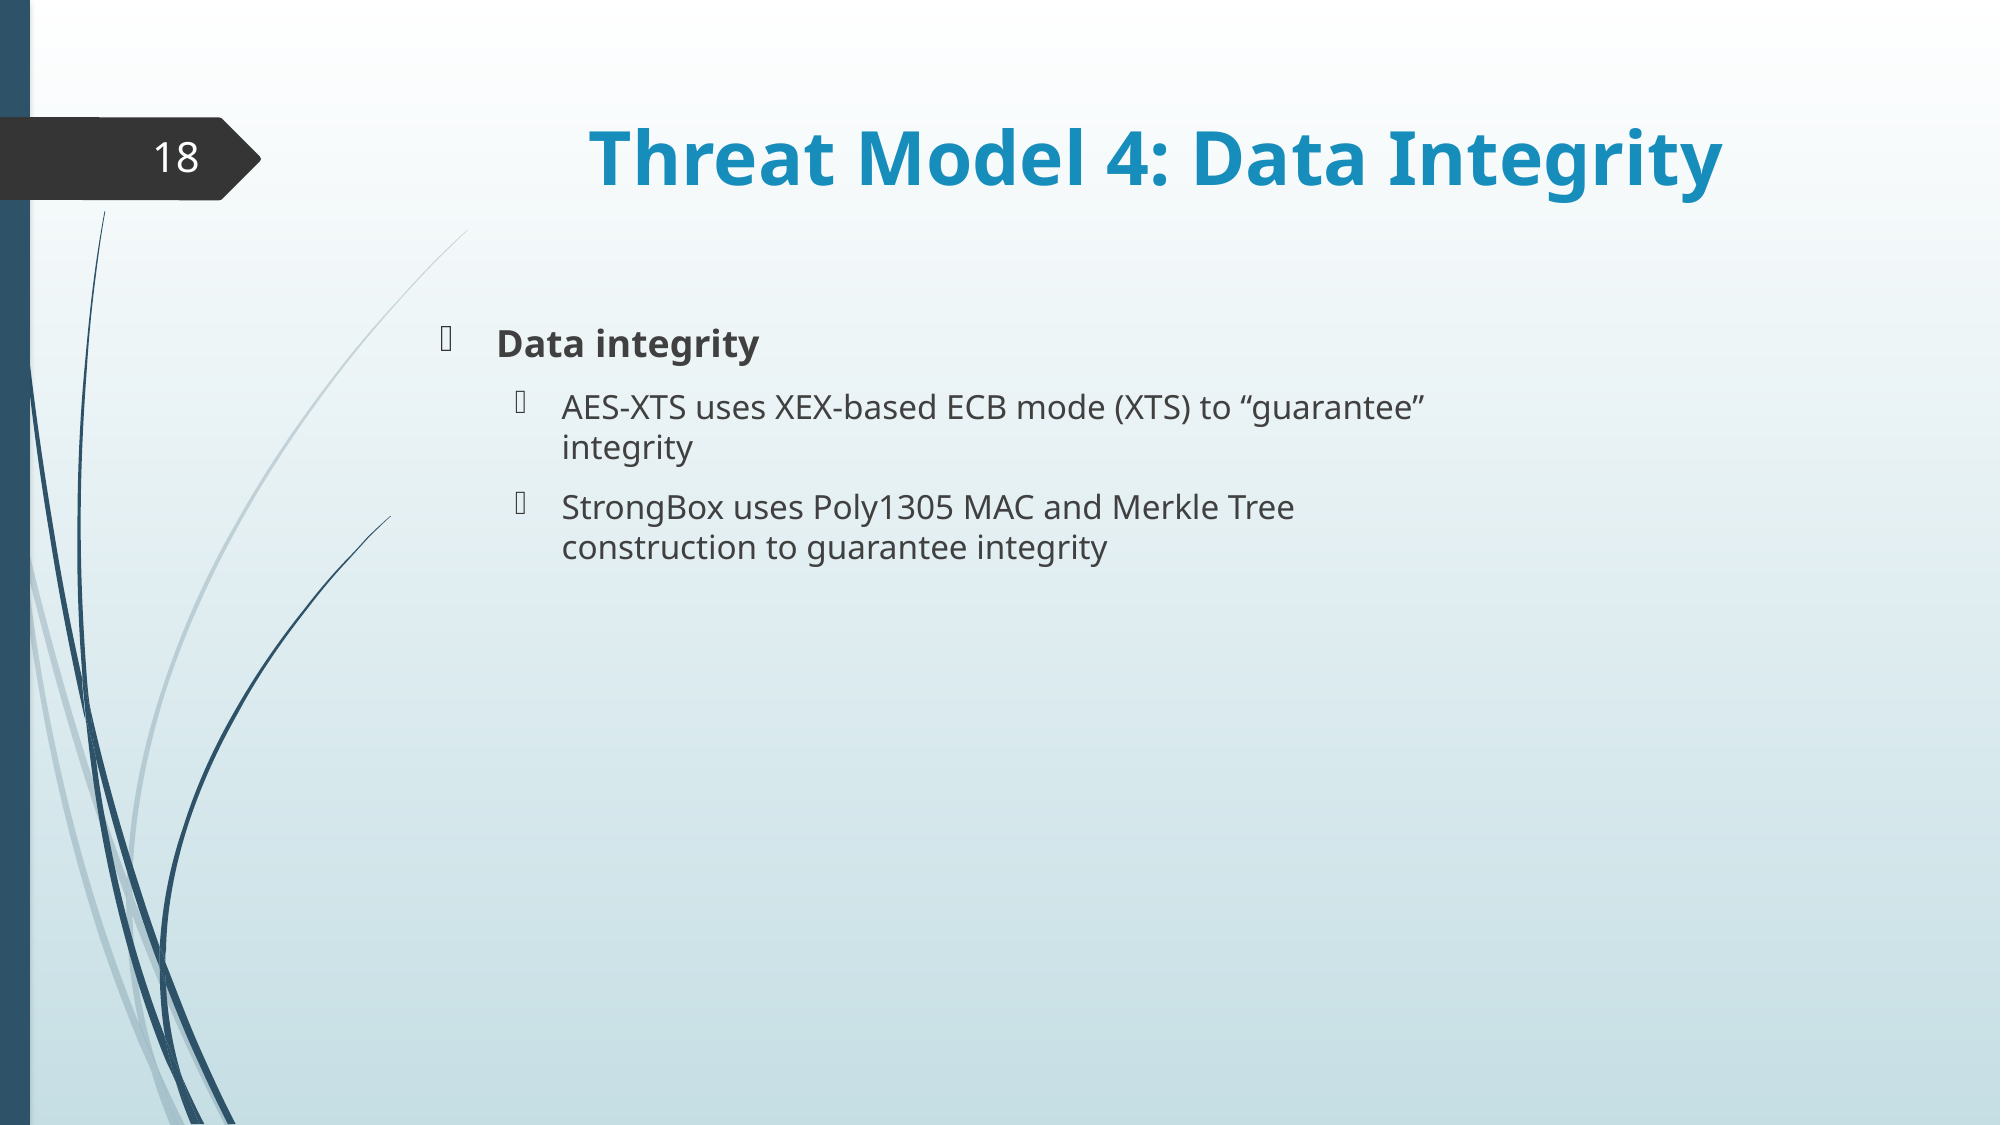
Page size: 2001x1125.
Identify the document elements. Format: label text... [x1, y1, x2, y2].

slide_number 18 [87, 129, 216, 190]
list Data integrity AES-XTS uses XEX-based ECB mode (XTS) to “guarantee” integrity StrongBox uses Poly1305 MAC and Merkle Tree construction to guarantee integrity [424, 312, 1449, 933]
title Threat Model 4: Data Integrity [425, 102, 1888, 313]
